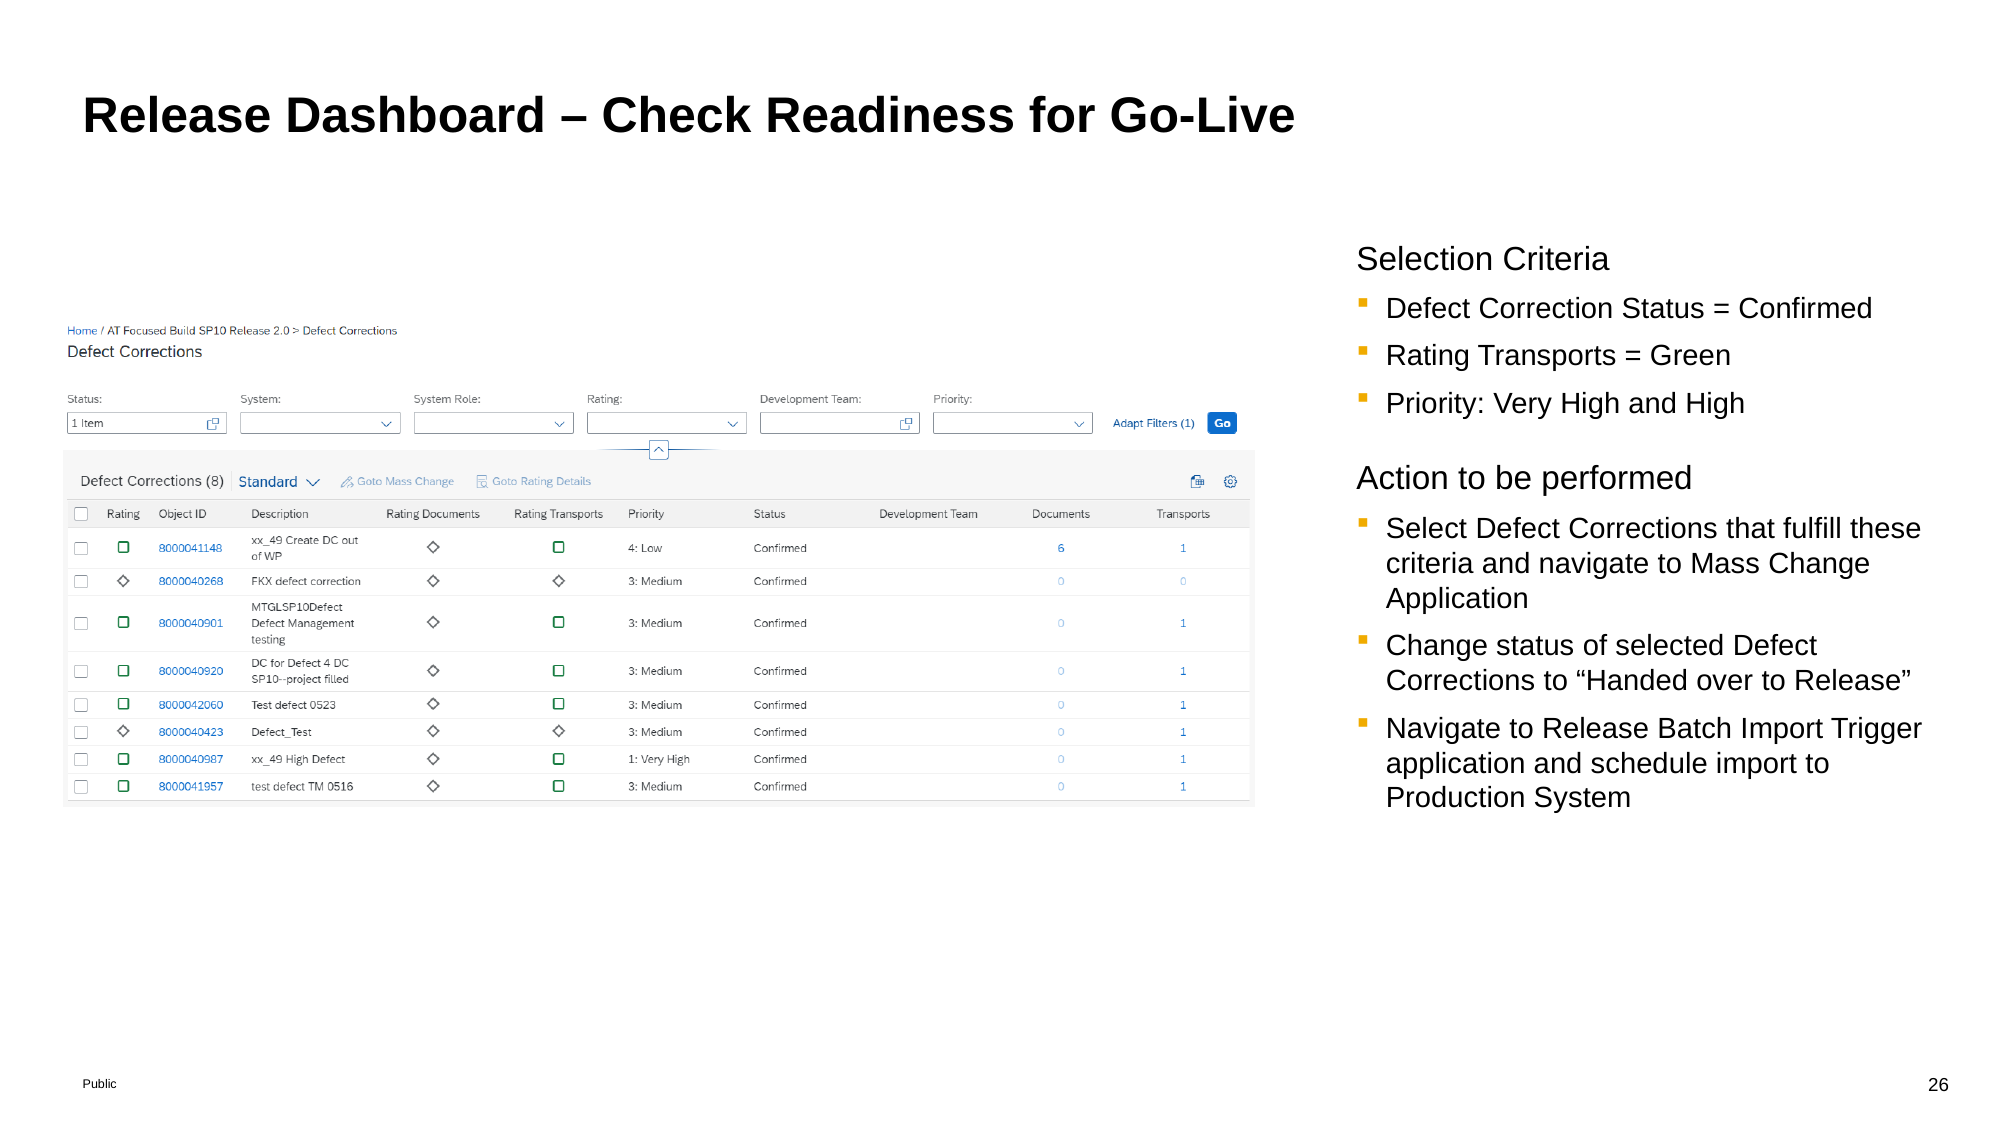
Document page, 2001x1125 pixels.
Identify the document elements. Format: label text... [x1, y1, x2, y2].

title Release Dashboard – Check Readiness for Go-Live [82, 82, 1918, 144]
picture [63, 318, 1255, 807]
text_box Selection Criteria Defect Correction Status = Confirmed Rating Transports = Green Priority: Very High and High Action to be performed Select Defect Corrections that fulfill these criteria and navigate to Mass Change Application Change status of selected Defect Corrections to “Handed over to Release” Navigate to Release Batch Import Trigger application and schedule import to Production System [1341, 229, 1951, 1003]
